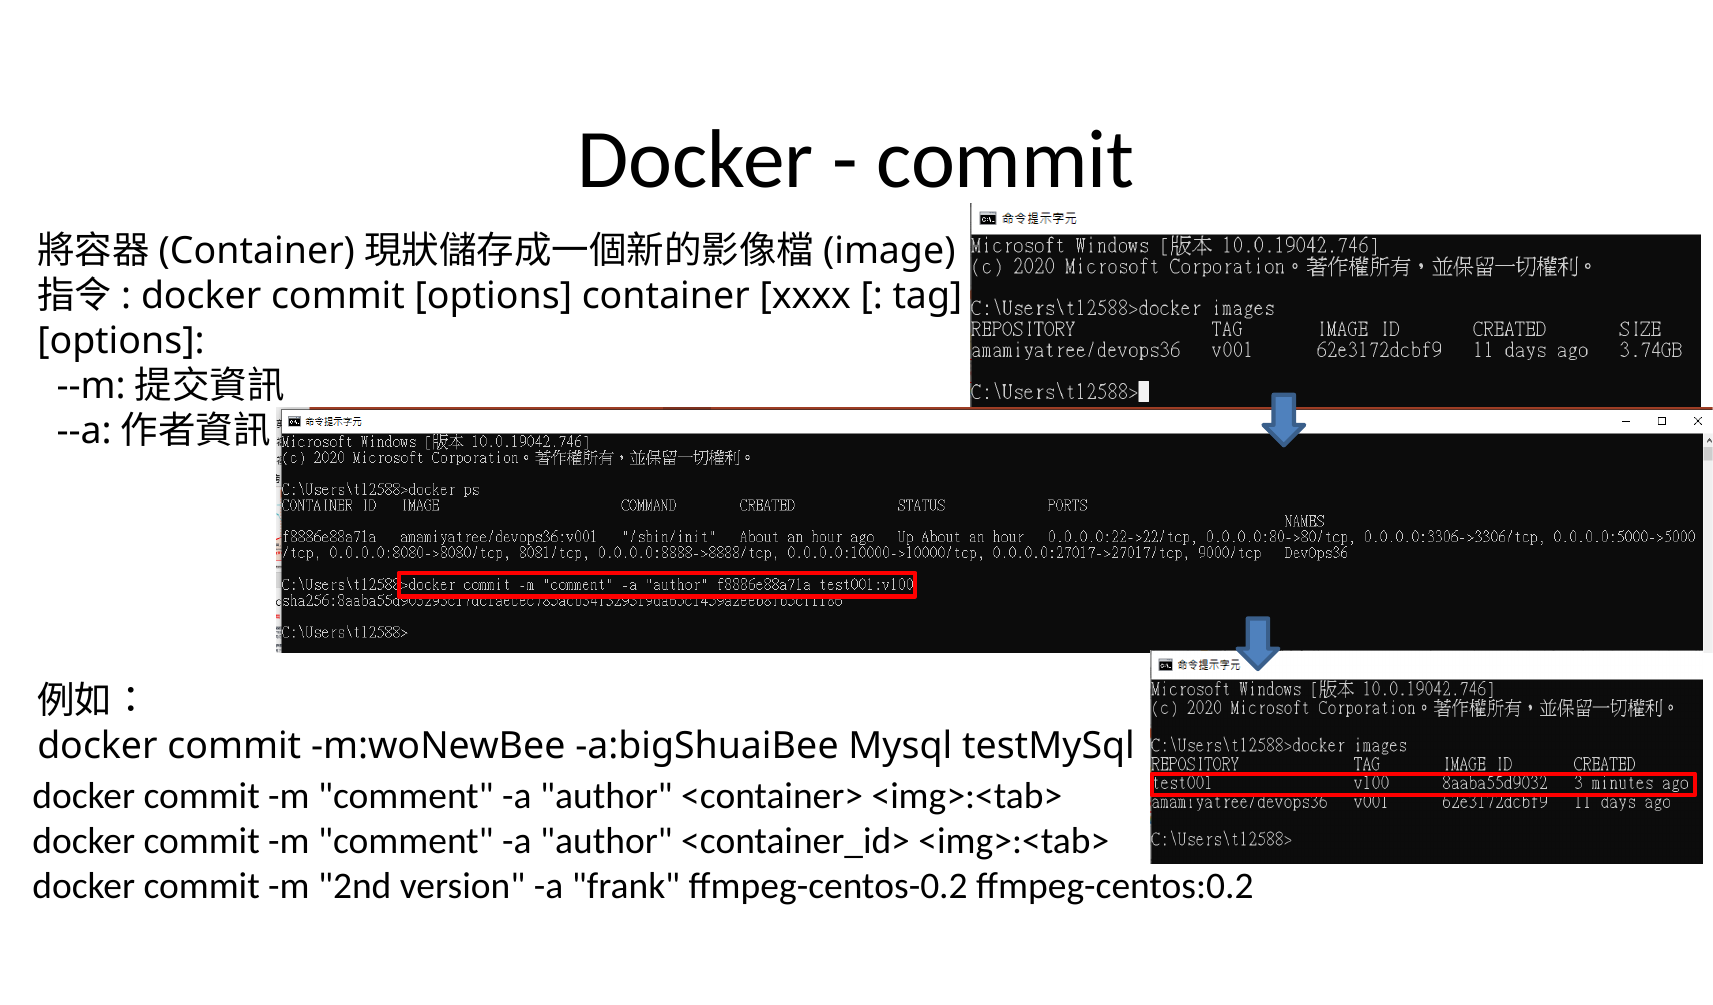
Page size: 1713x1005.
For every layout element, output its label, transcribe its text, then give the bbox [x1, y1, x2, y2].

title Docker - commit [88, 77, 1625, 200]
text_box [17, 203, 1713, 916]
